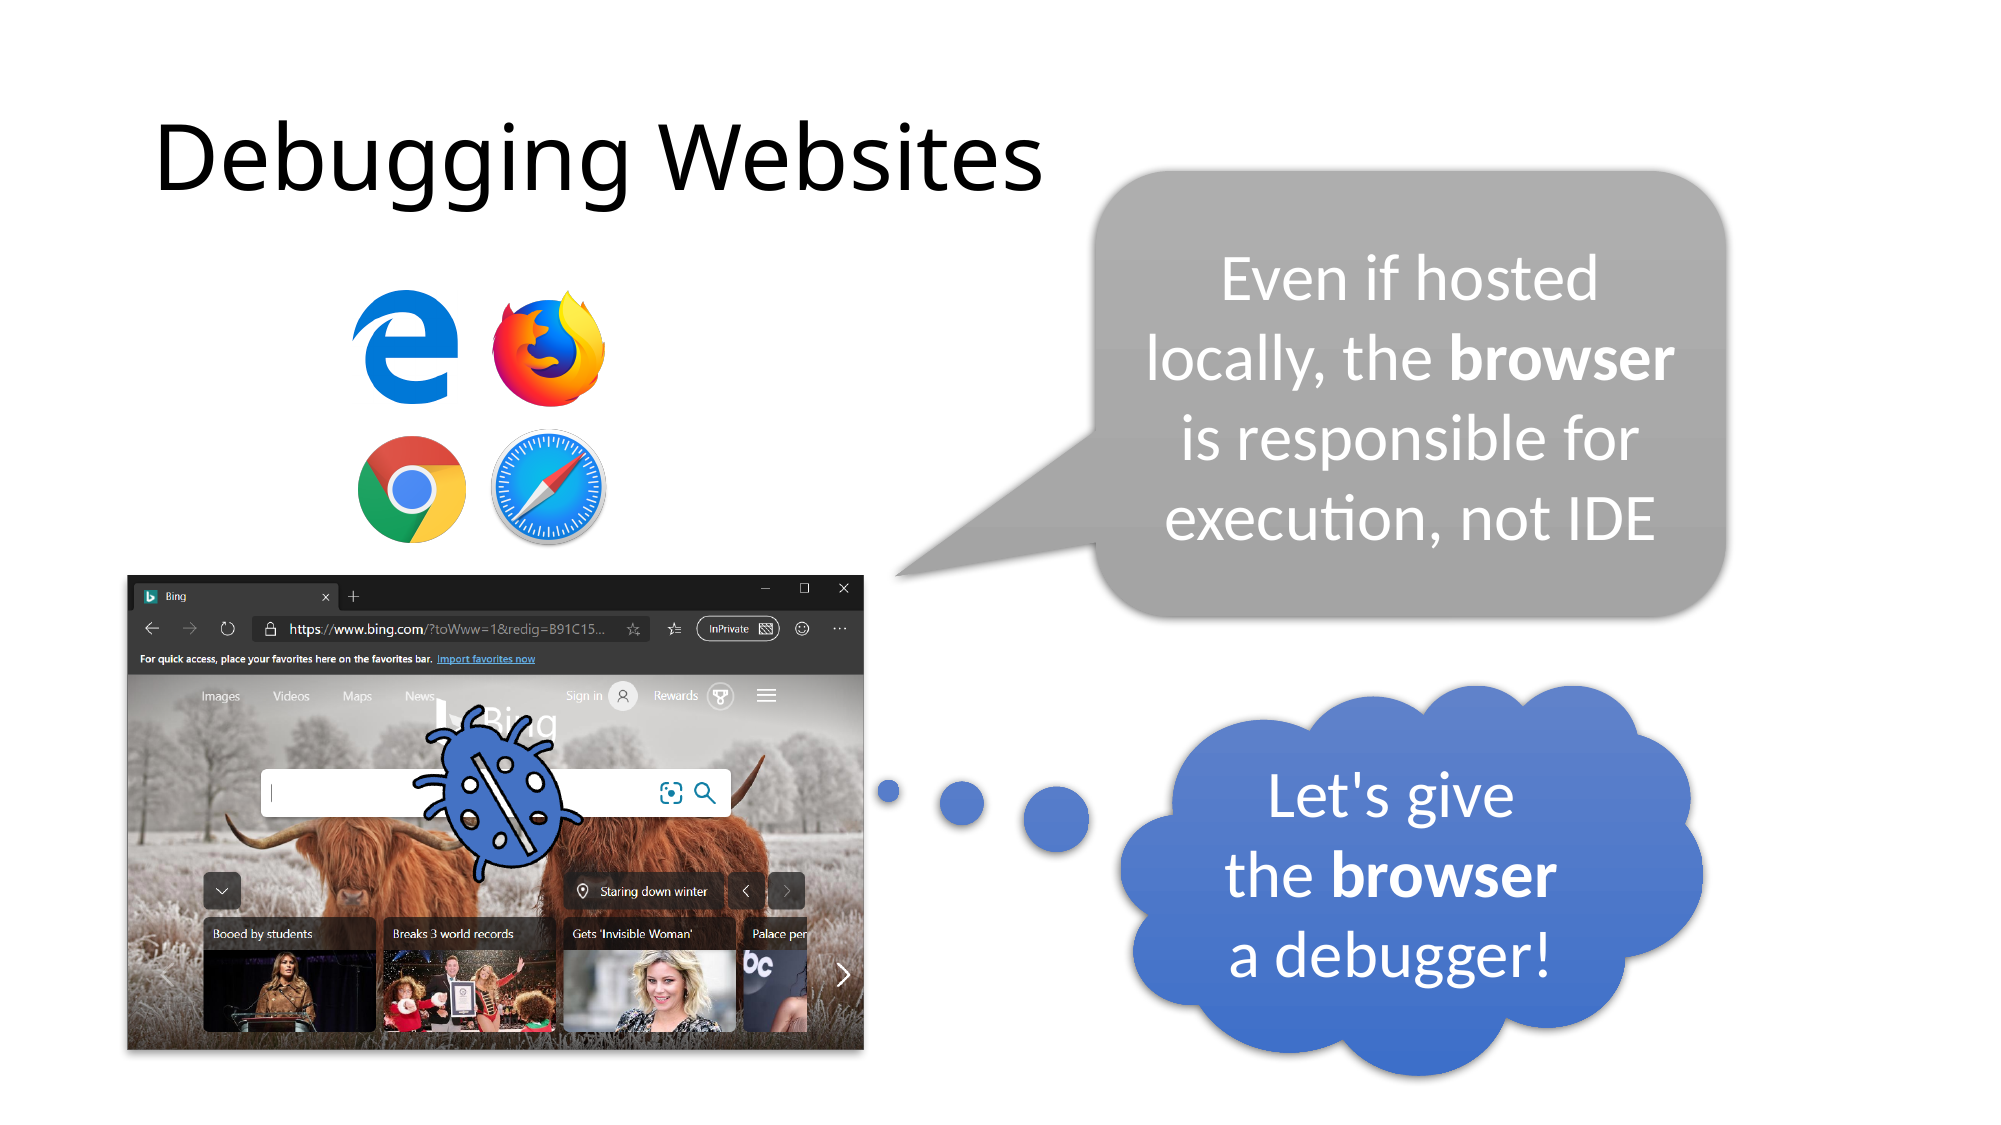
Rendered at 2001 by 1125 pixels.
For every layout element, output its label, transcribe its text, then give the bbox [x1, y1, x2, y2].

picture [127, 575, 864, 1050]
text_box Let's give the browser a debugger! [940, 781, 984, 825]
text_box Let's give the browser a debugger! [1024, 786, 1090, 852]
picture [488, 290, 609, 411]
picture [488, 429, 609, 550]
picture [358, 436, 466, 543]
text_box Even if hosted locally, the browser is responsible for execution, not IDE [895, 171, 1726, 617]
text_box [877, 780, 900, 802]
picture [352, 290, 458, 404]
text_box Let's give the browser a debugger! [1120, 685, 1704, 1076]
title Debugging Websites [137, 93, 1863, 229]
